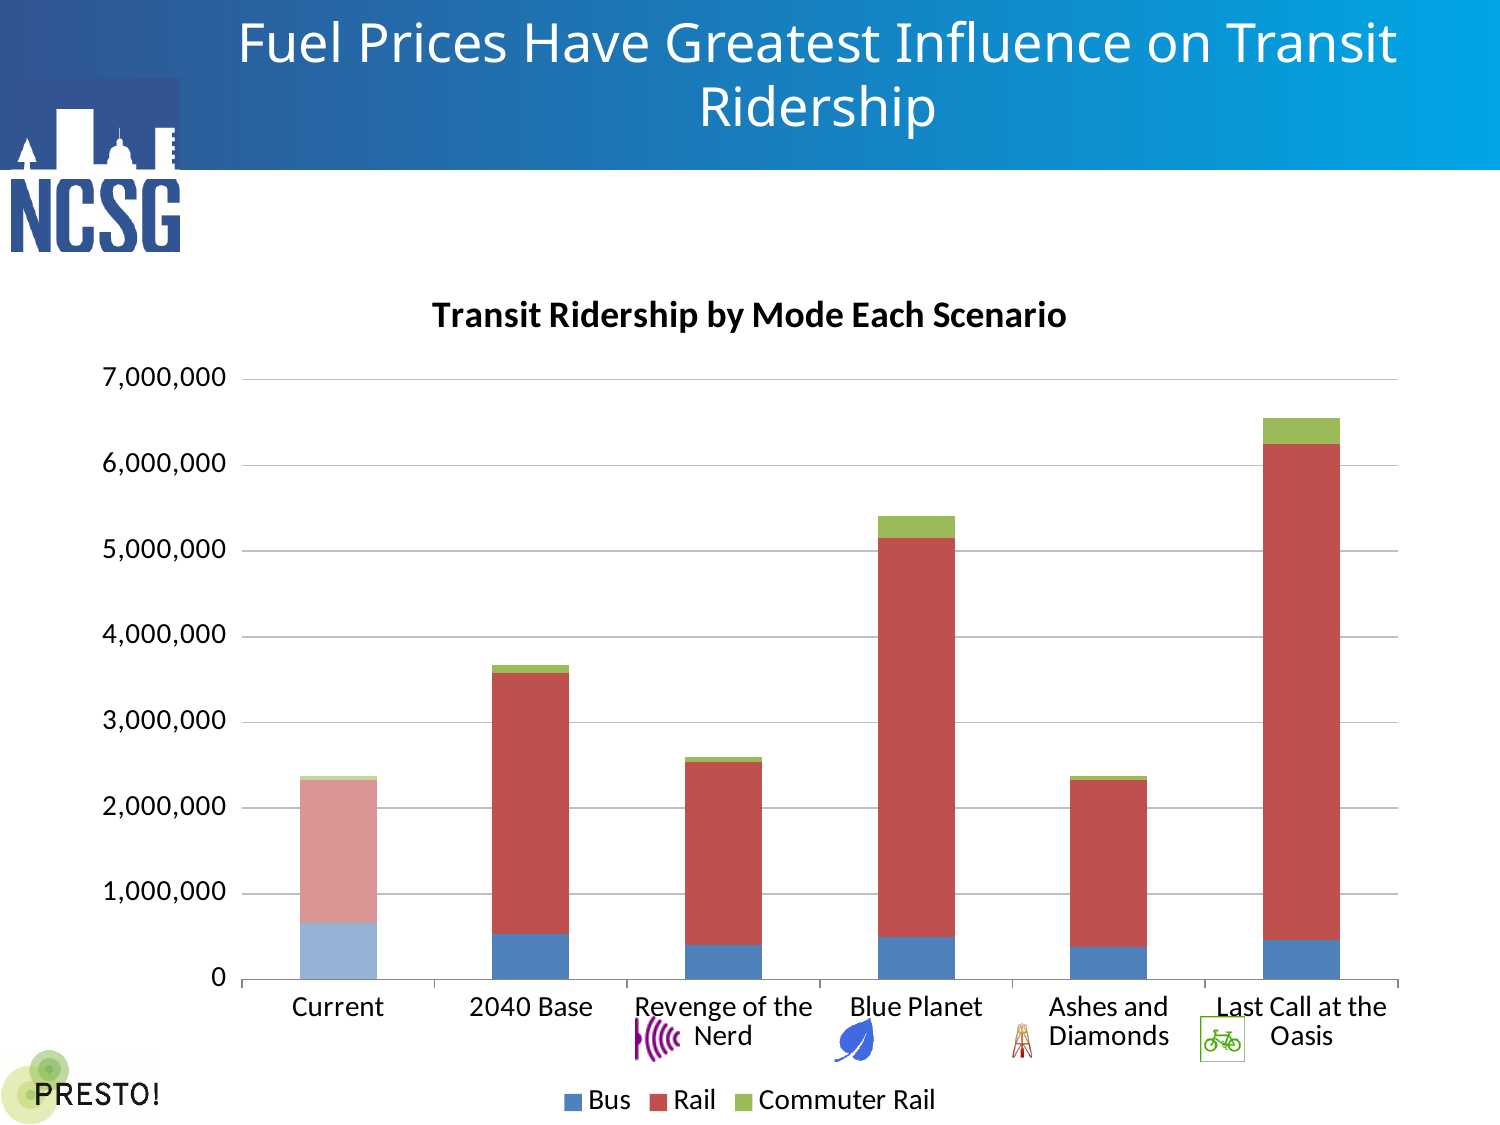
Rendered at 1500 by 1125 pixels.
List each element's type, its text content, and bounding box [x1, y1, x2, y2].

picture [1199, 1015, 1246, 1062]
picture [1, 1050, 159, 1124]
text_box Fuel Prices Have Greatest Influence on Transit Ridership [142, 0, 1493, 146]
picture [829, 1015, 876, 1062]
chart [74, 262, 1426, 1124]
picture [634, 1015, 681, 1062]
picture [999, 1017, 1046, 1063]
picture [11, 78, 180, 252]
